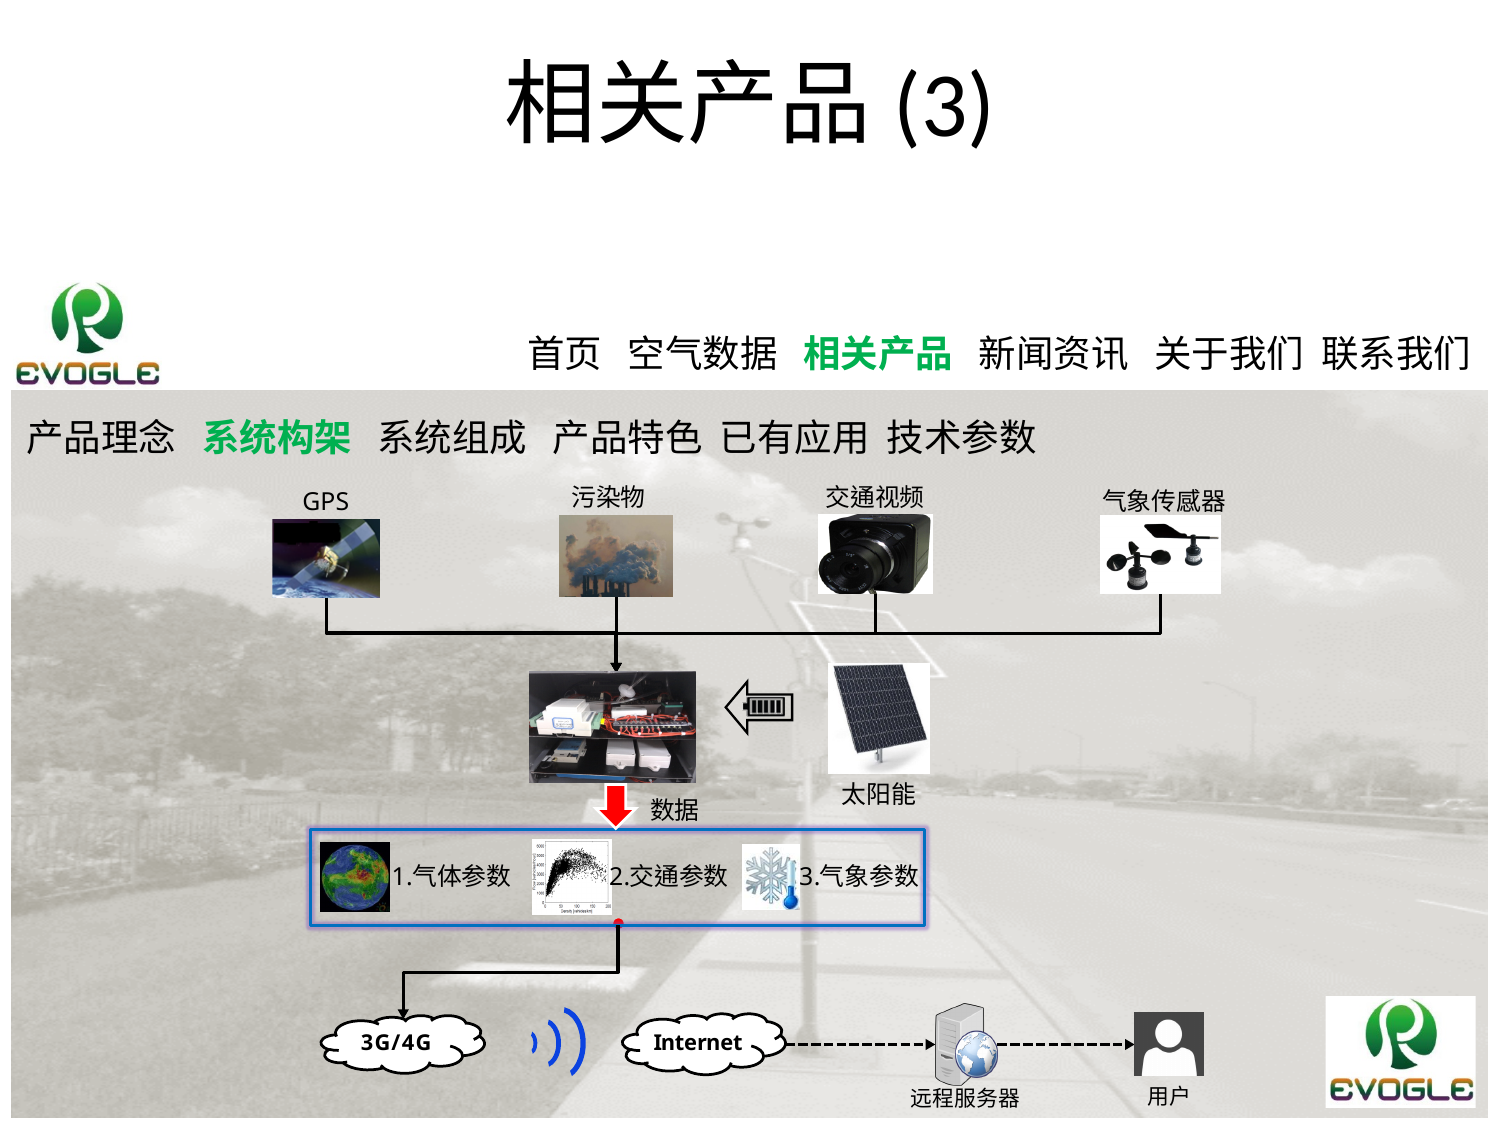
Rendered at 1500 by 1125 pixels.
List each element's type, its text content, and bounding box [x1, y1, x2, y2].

title 相关产品(3) [0, 0, 1500, 200]
picture [11, 280, 1488, 1125]
text_box 首页 空气数据 相关产品 新闻资讯 关于我们 联系我们 [512, 322, 1500, 382]
text_box [12, 274, 1488, 390]
